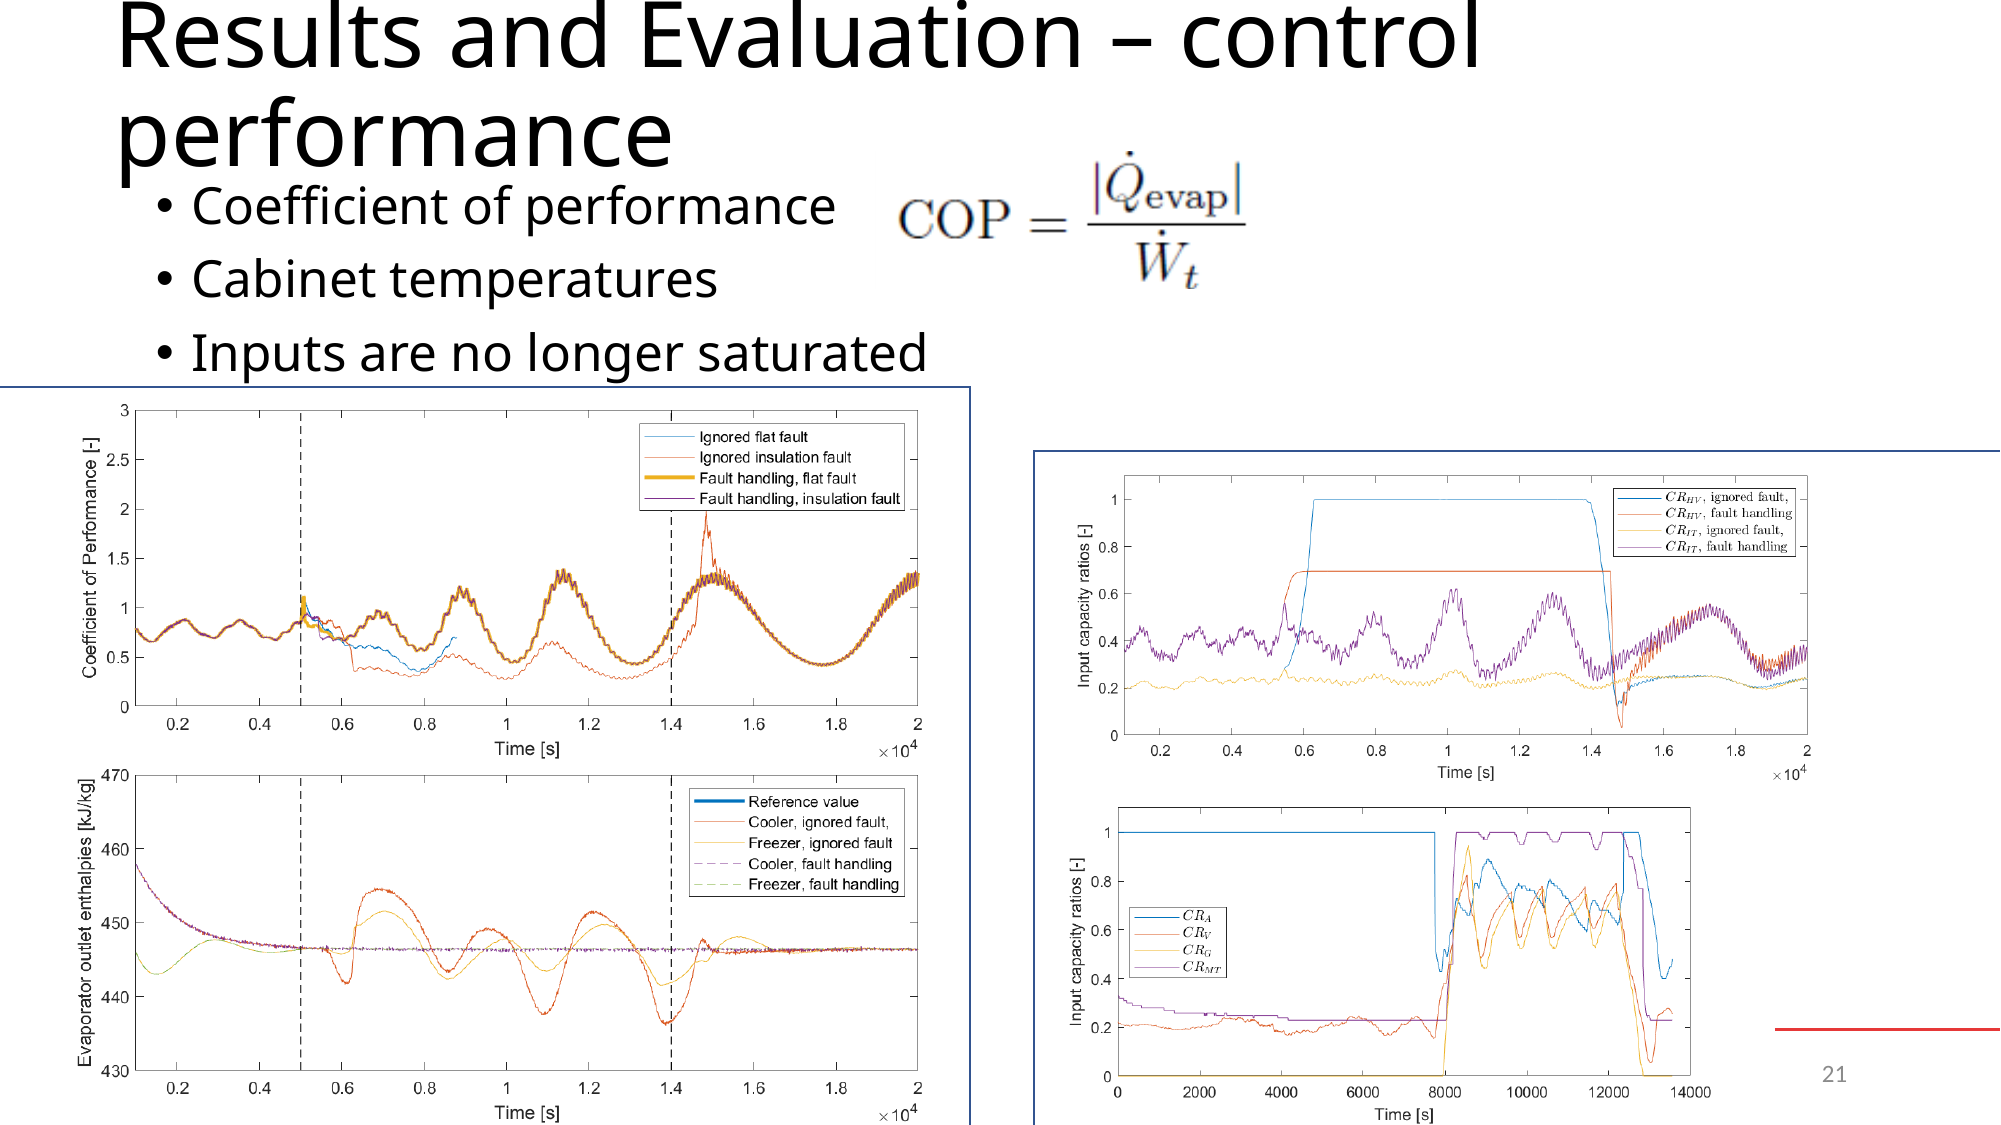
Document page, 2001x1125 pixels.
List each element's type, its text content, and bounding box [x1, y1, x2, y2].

text_box [0, 386, 4, 1125]
picture [4, 381, 1891, 1125]
picture [874, 151, 1260, 289]
text_box [1033, 450, 2000, 1125]
title Results and Evaluation – control performance [99, 0, 1928, 197]
list Coefficient of performance Cabinet temperatures Inputs are no longer saturated [140, 172, 1572, 390]
